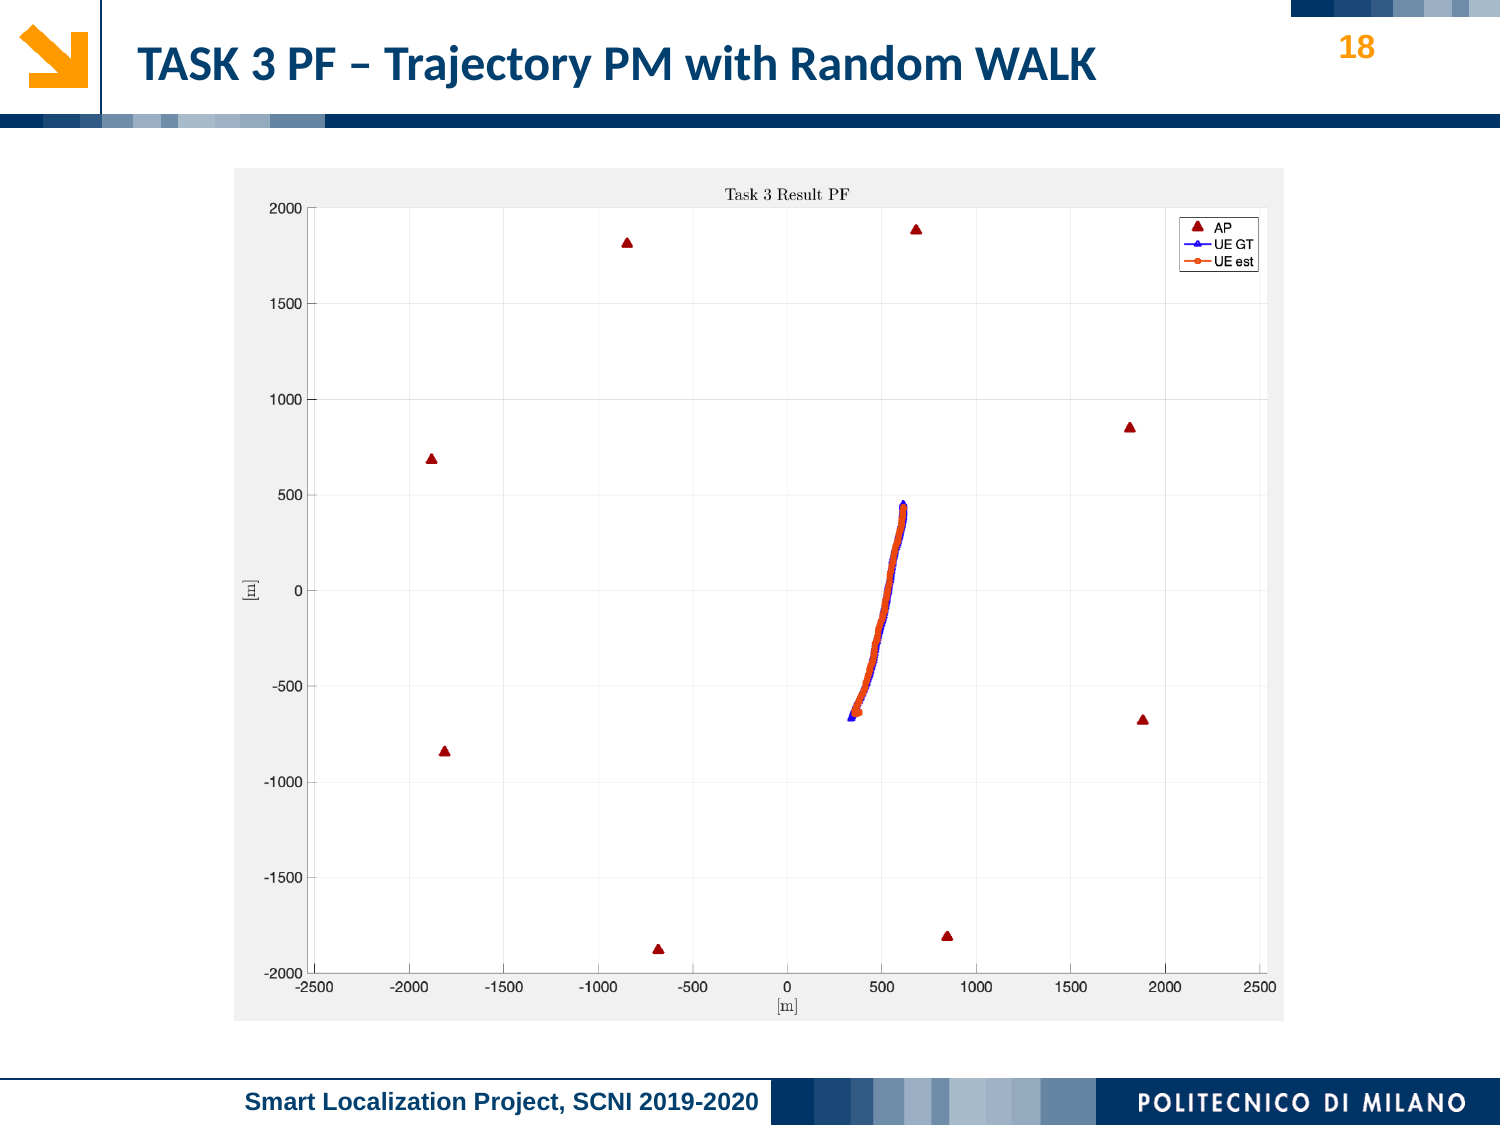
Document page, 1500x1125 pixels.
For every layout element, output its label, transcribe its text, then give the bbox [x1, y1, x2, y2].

picture [233, 167, 1285, 1021]
title TASK 3 PF – Trajectory PM with Random WALK [137, 30, 1275, 169]
picture [0, 1074, 1500, 1125]
picture [0, 0, 1500, 128]
